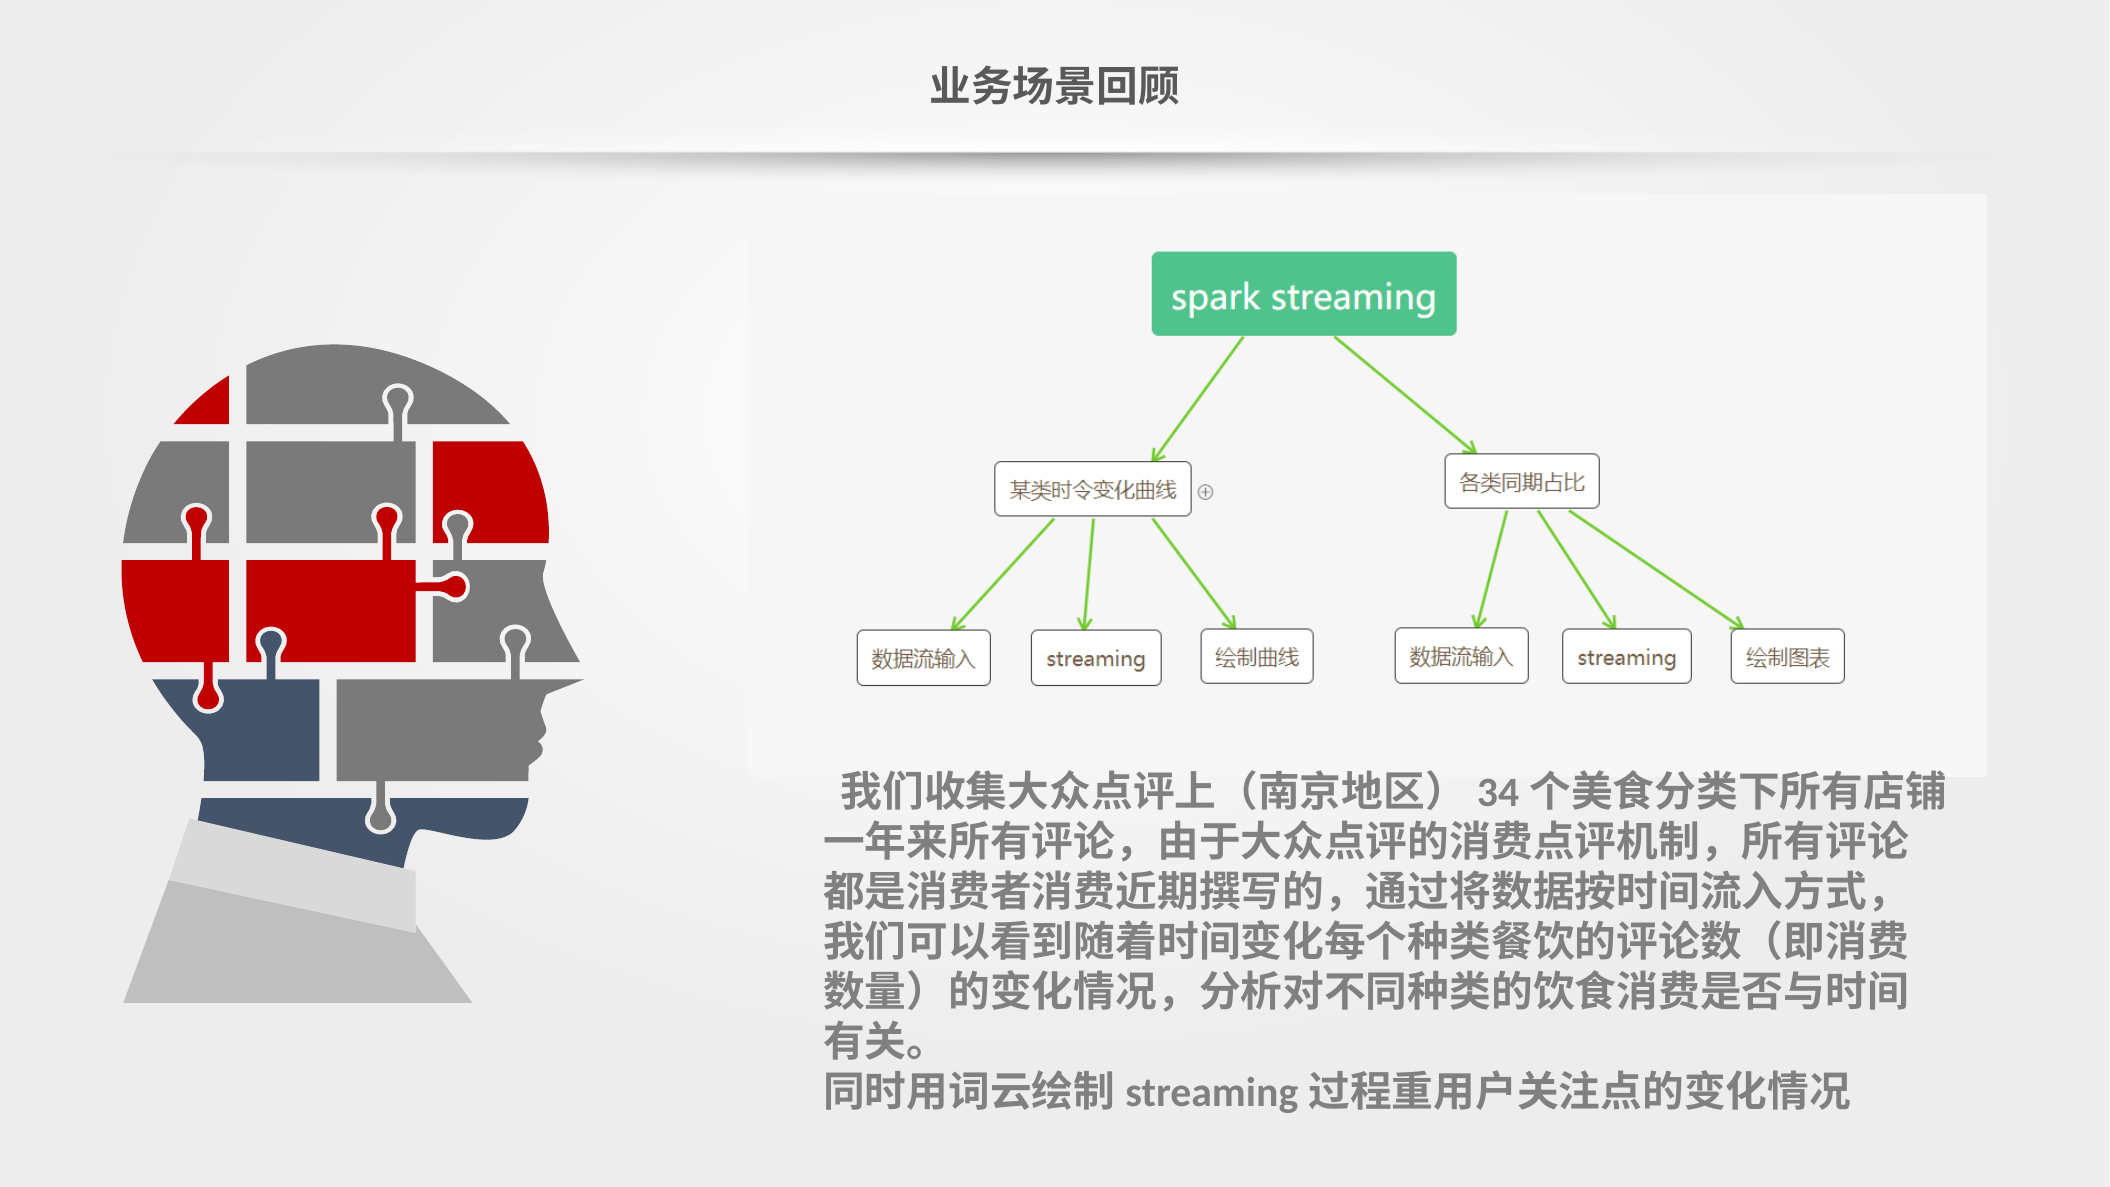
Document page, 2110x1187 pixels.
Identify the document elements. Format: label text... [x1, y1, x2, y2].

text_box 业务场景回顾 [914, 52, 1195, 118]
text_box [121, 333, 585, 1003]
text_box 我们收集大众点评上（南京地区）34个美食分类下所有店铺一年来所有评论，由于大众点评的消费点评机制，所有评论都是消费者消费近期撰写的，通过将数据按时间流入方式，我们可以看到随着时间变化每个种类餐饮的评论数（即消费数量）的变化情况，分析对不同种类的饮食消费是否与时间有关。 同时用词云绘制streaming过程重用户关注点的变化情况 [808, 778, 1965, 1122]
picture [0, 0, 2110, 1187]
